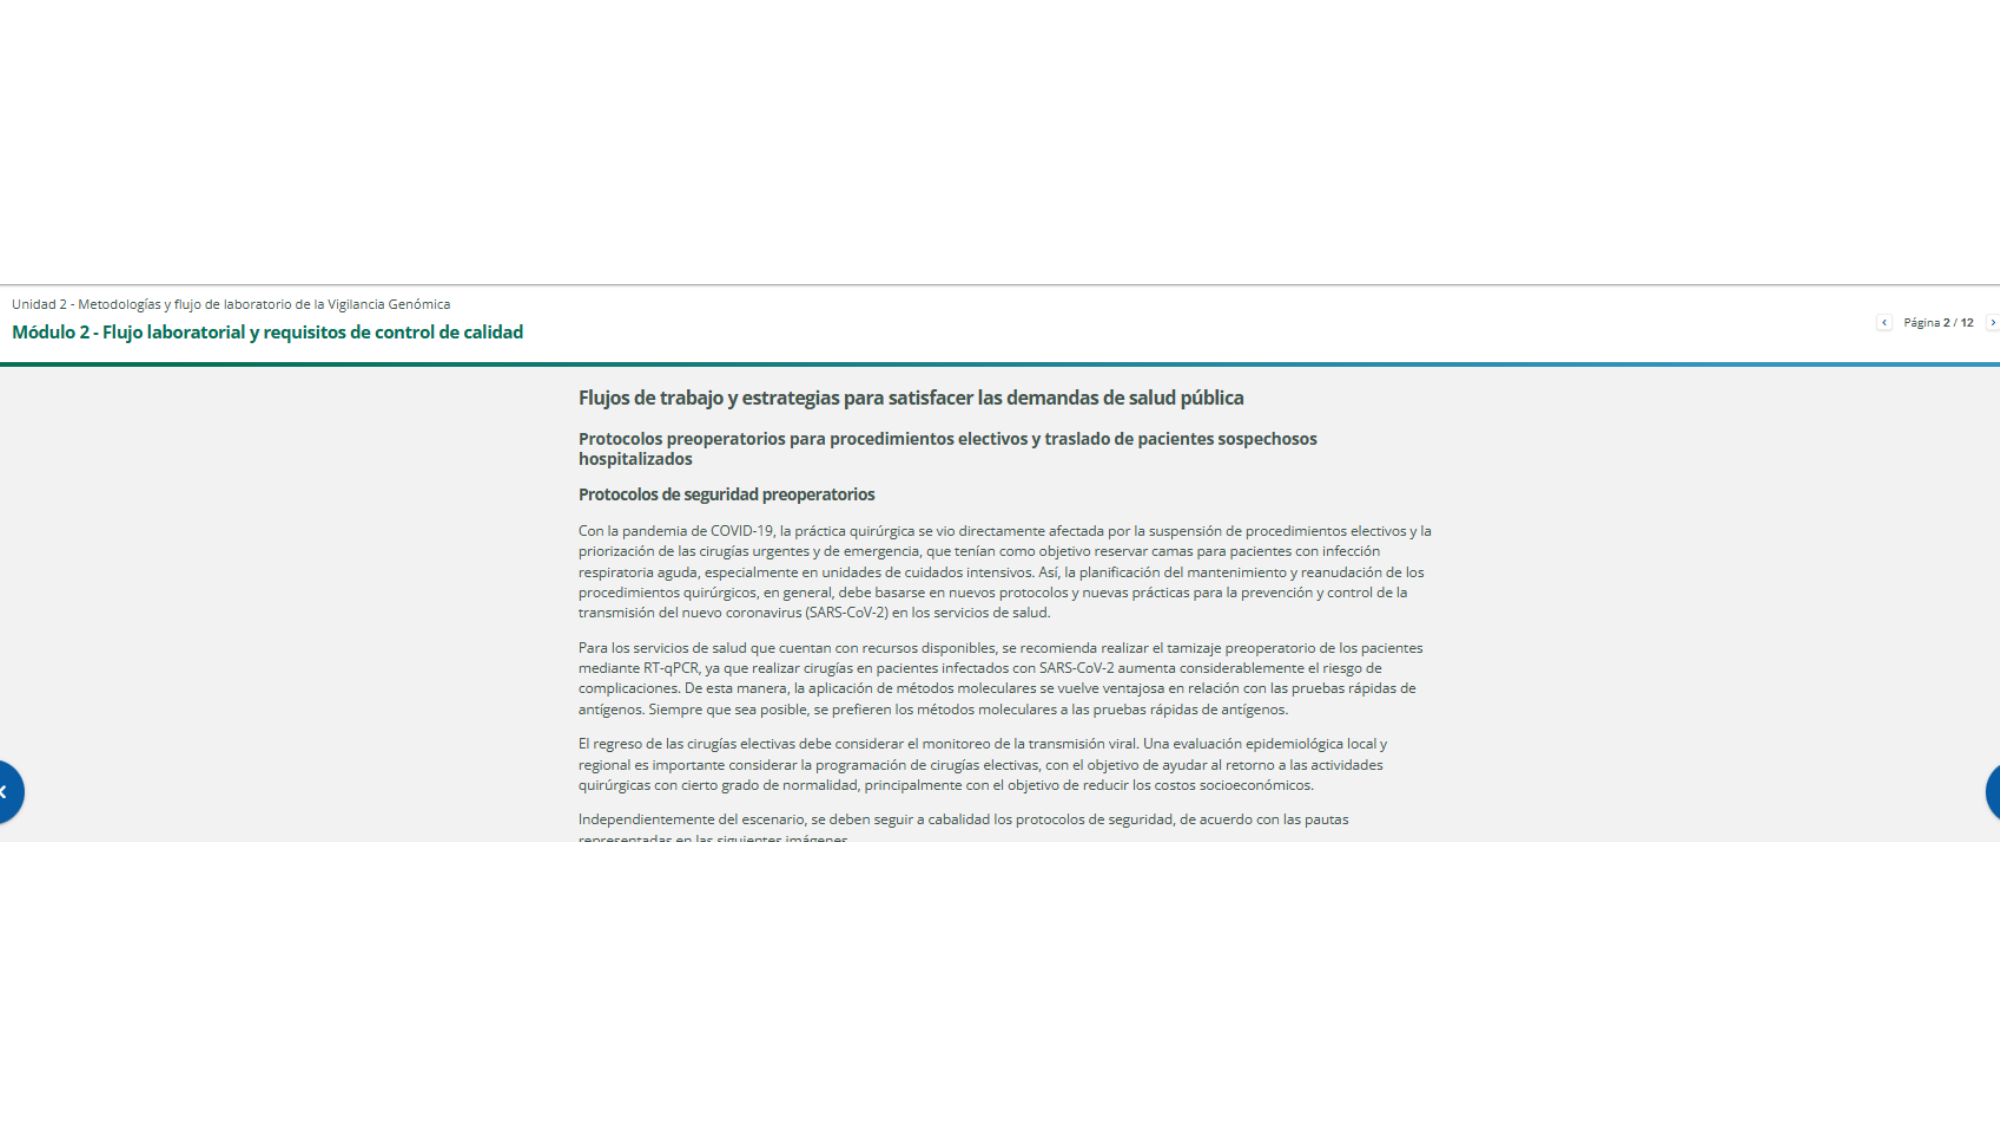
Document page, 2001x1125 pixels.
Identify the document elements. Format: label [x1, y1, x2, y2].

picture [0, 283, 2000, 842]
